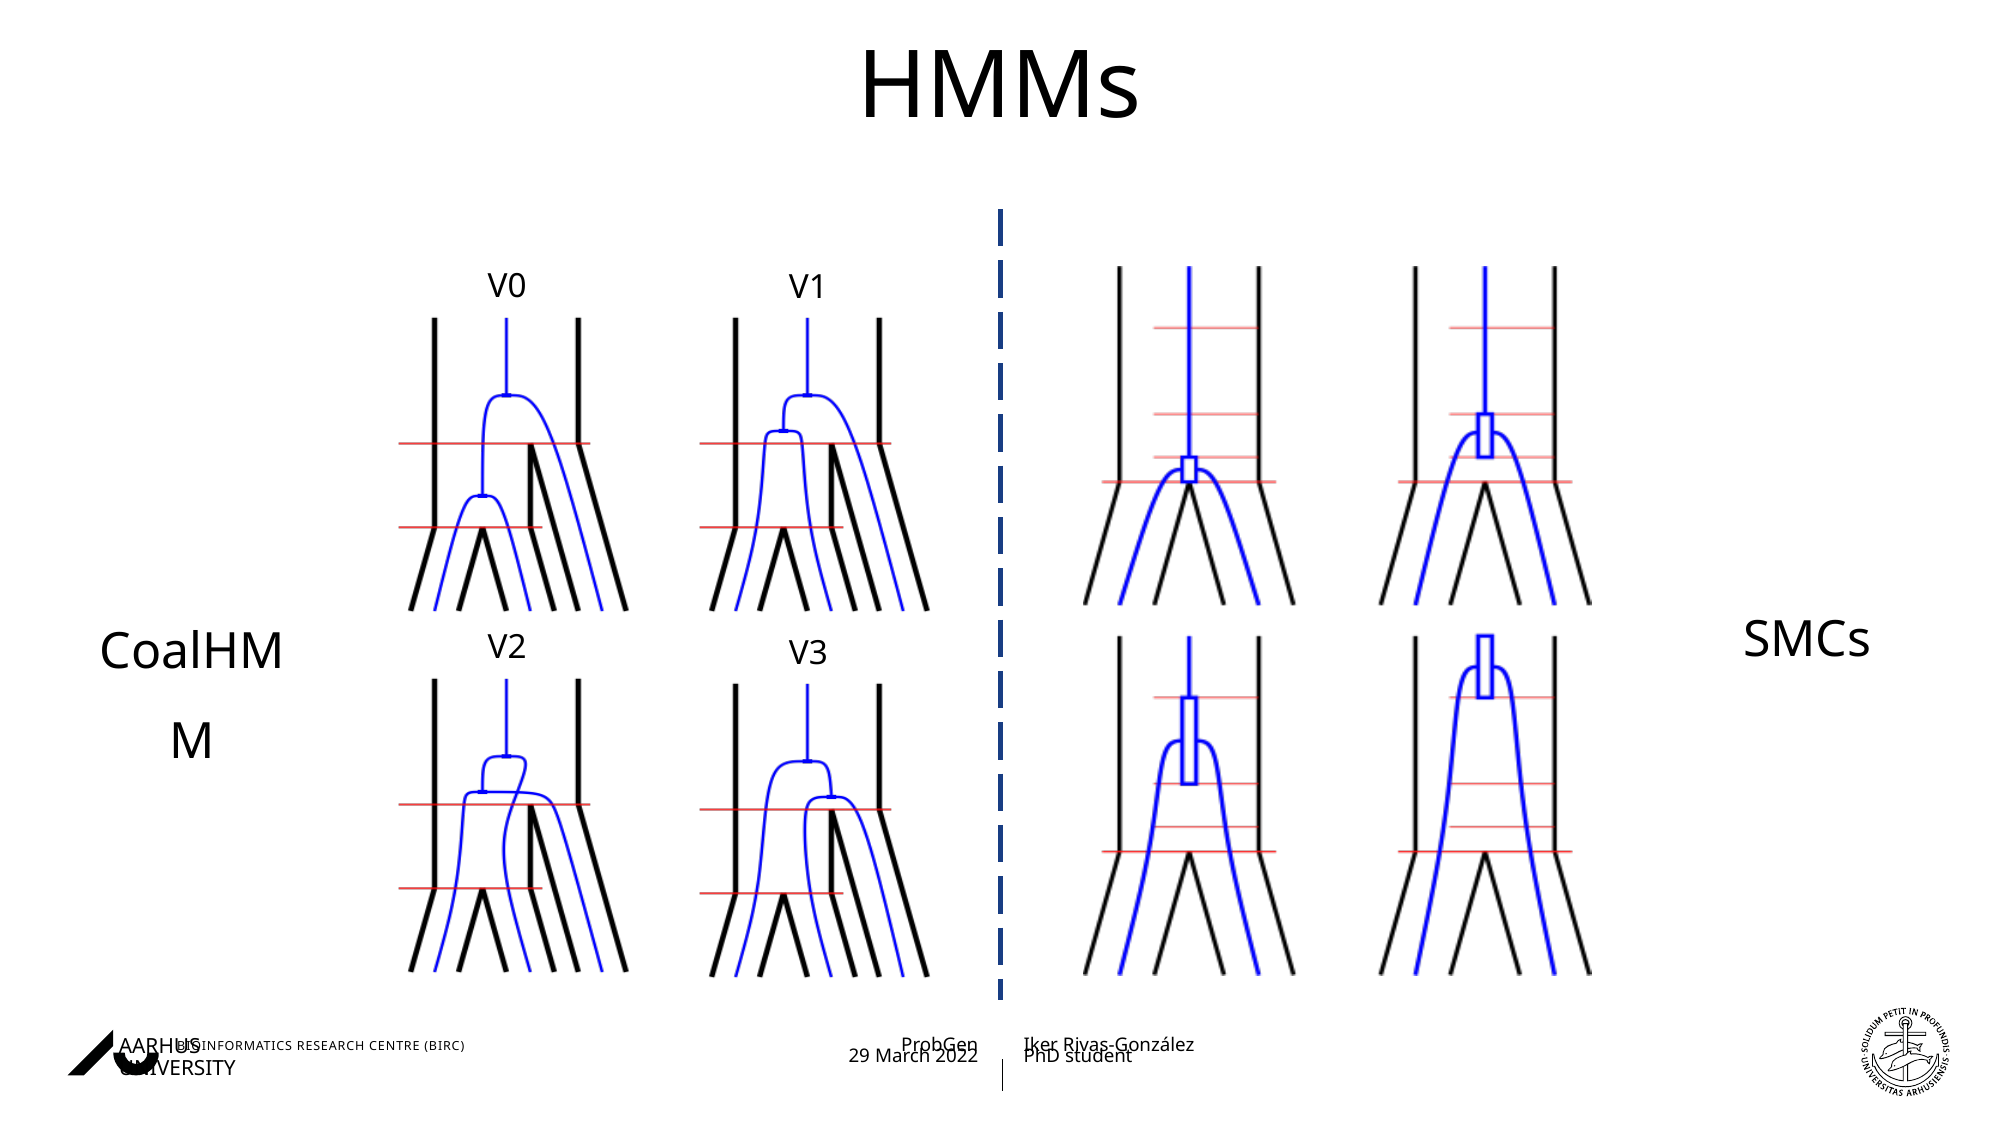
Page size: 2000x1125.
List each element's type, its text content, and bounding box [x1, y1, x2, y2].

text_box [278, 255, 1060, 1040]
picture [1083, 266, 1592, 977]
text_box CoalHMM [90, 588, 273, 769]
text_box SMCs [1706, 576, 1909, 667]
title HMMs [51, 37, 1948, 162]
